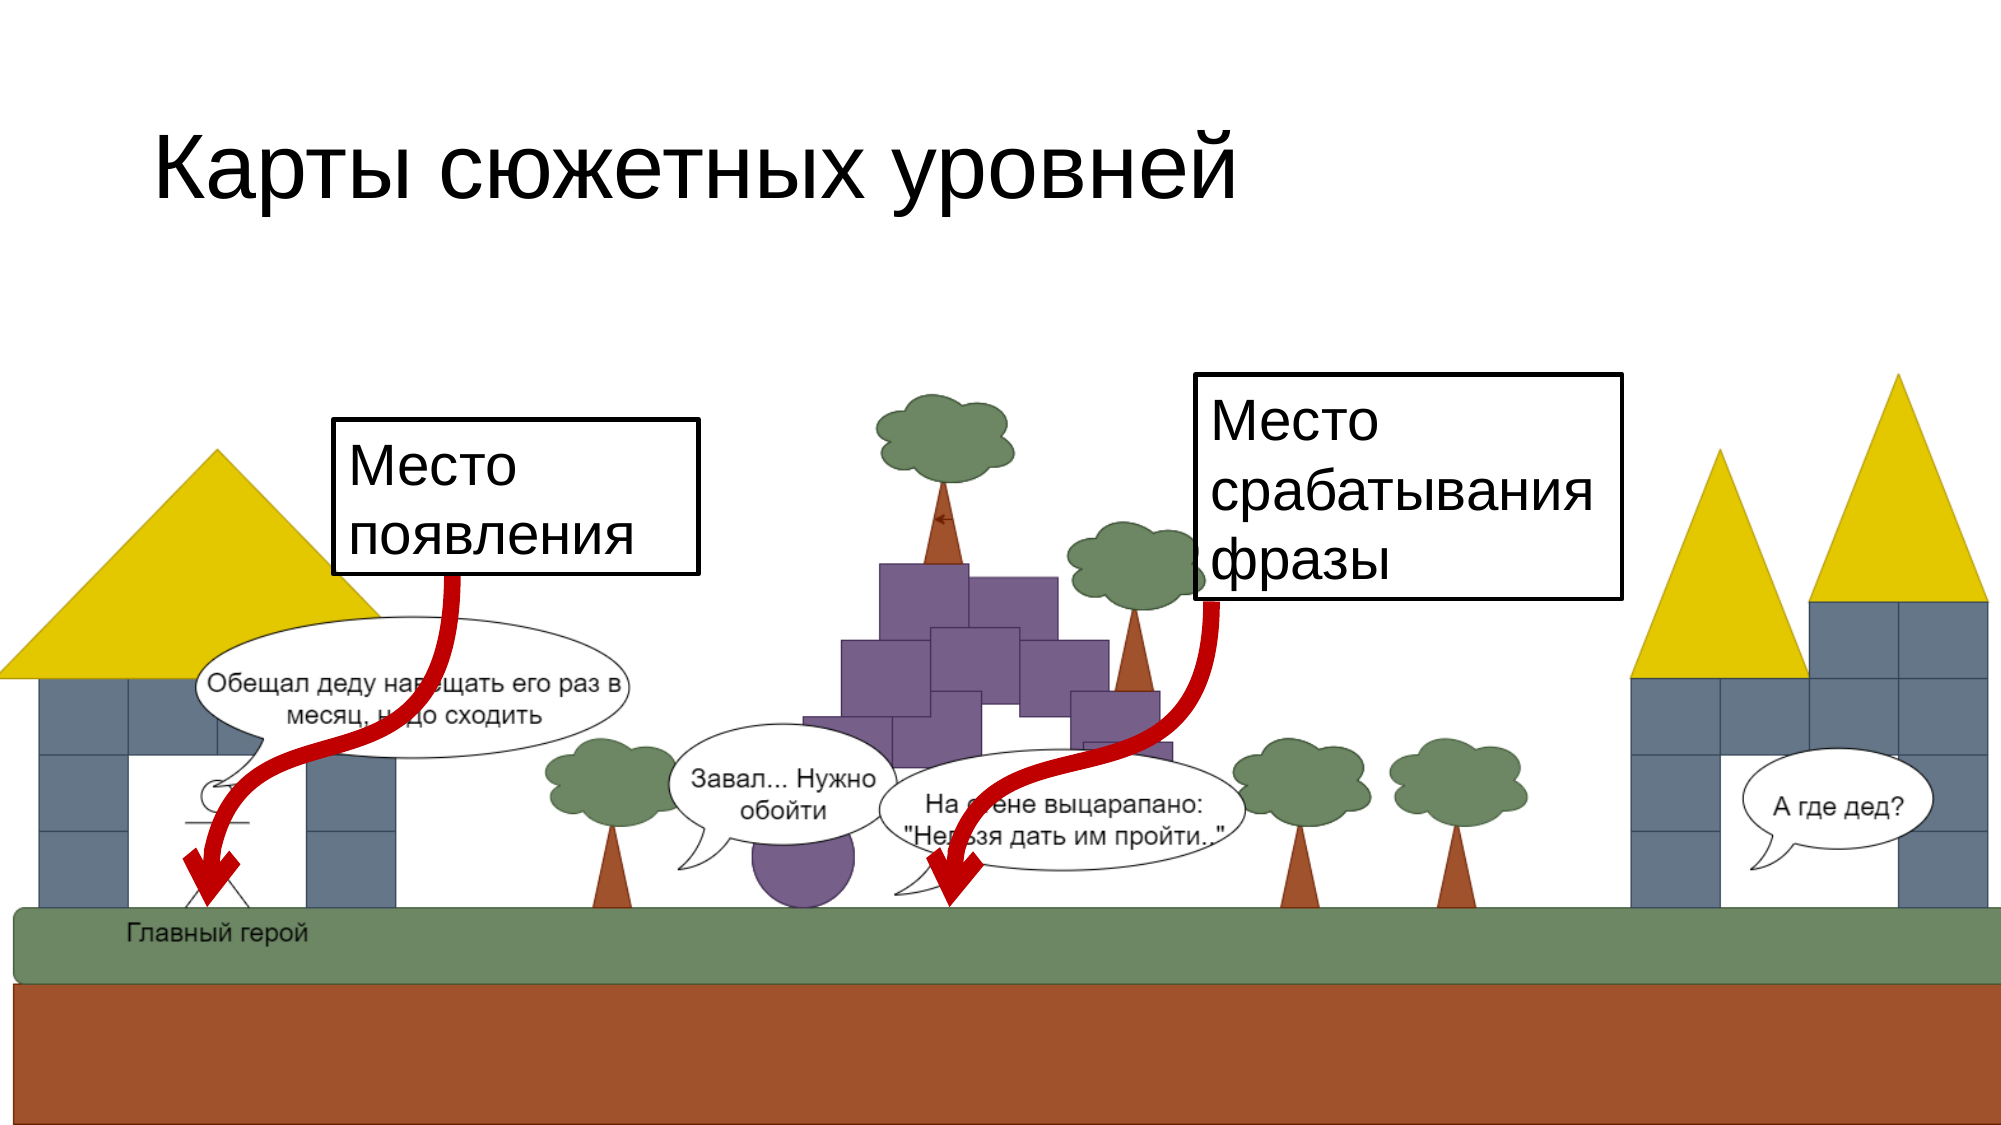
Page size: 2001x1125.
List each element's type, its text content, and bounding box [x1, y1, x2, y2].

title Карты сюжетных уровней [137, 59, 1863, 257]
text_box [163, 617, 497, 864]
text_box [927, 623, 1234, 886]
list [0, 257, 2000, 1125]
